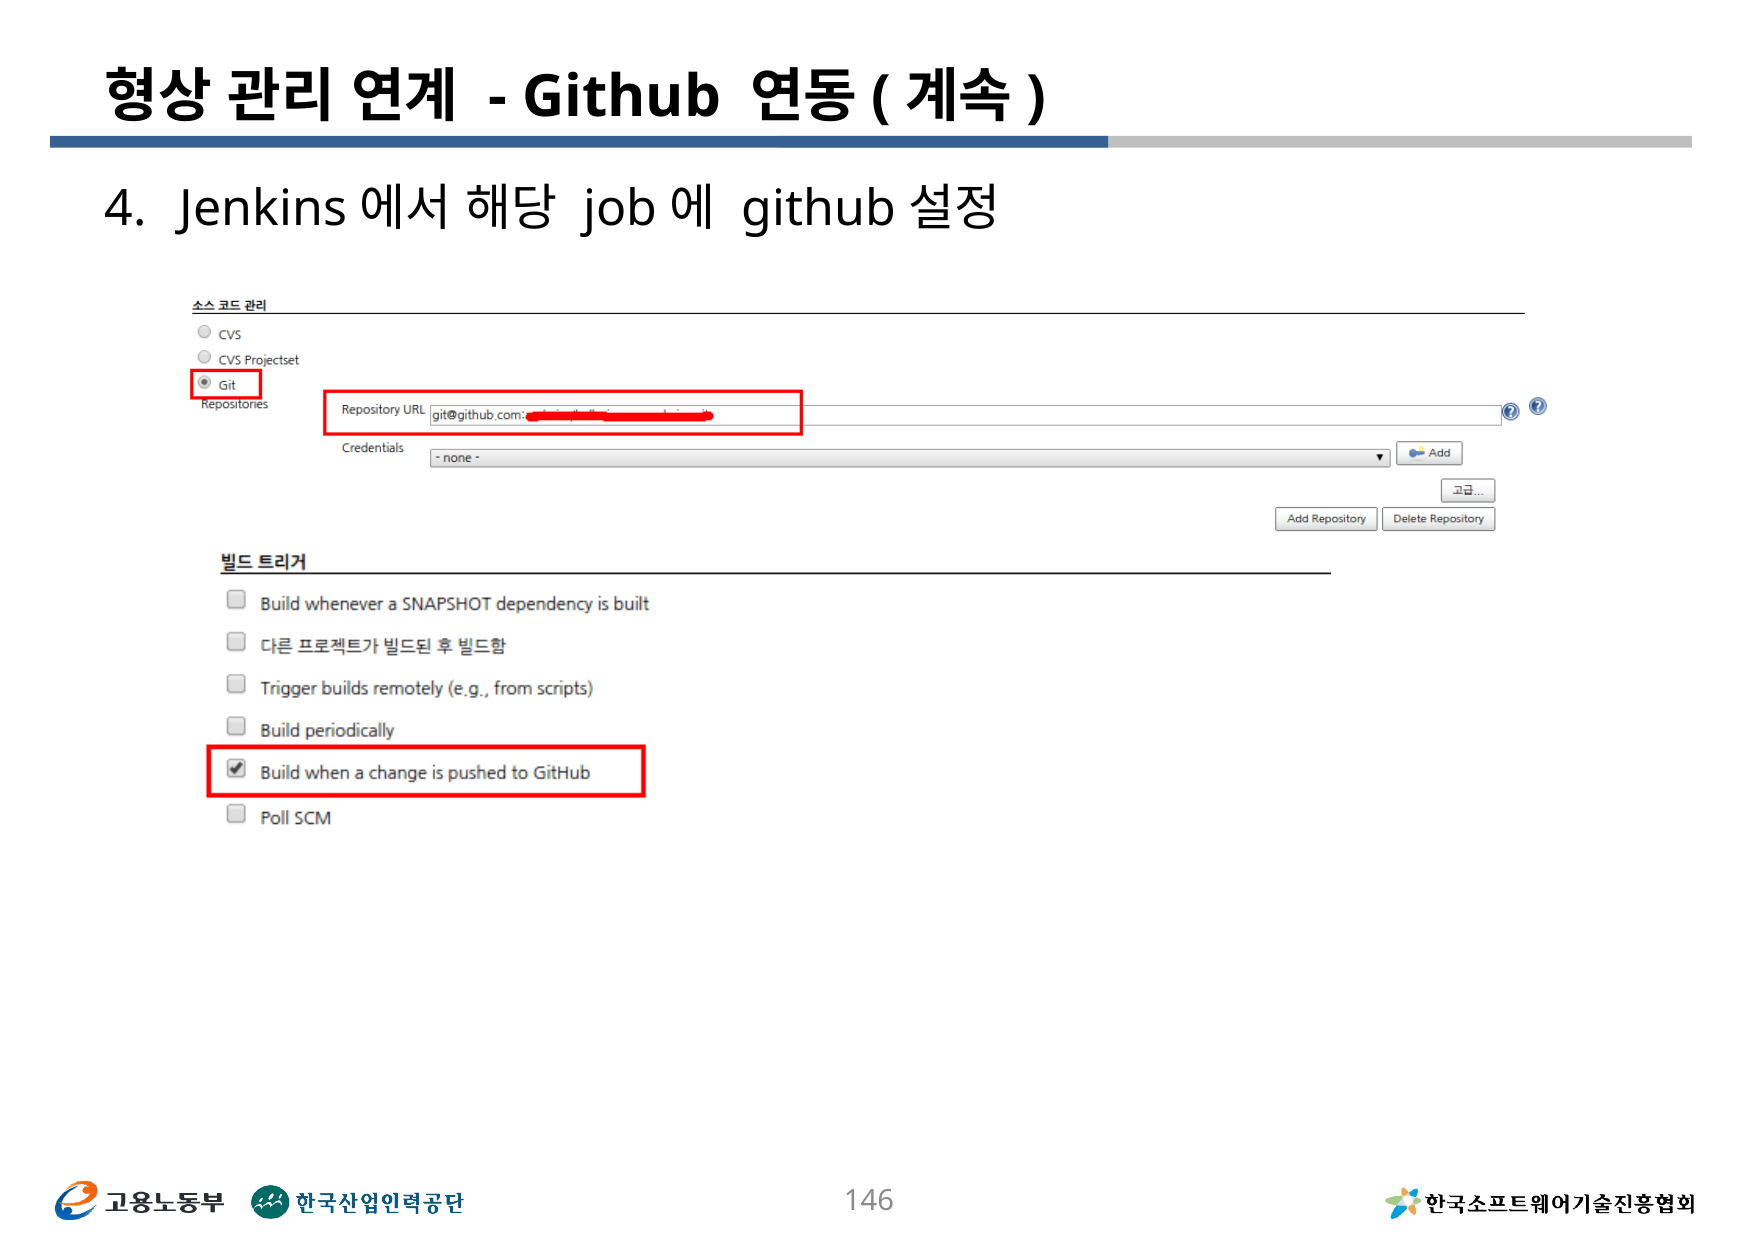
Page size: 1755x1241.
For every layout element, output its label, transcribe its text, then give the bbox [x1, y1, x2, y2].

picture [50, 1178, 228, 1223]
picture [188, 291, 1551, 849]
list Jenkins에서 해당 job에 github설정 [87, 166, 1667, 1108]
picture [251, 1185, 464, 1219]
slide_number 146 [664, 1168, 1074, 1235]
title 형상 관리 연계 - Github 연동(계속) [87, 49, 1667, 136]
picture [1385, 1187, 1694, 1219]
